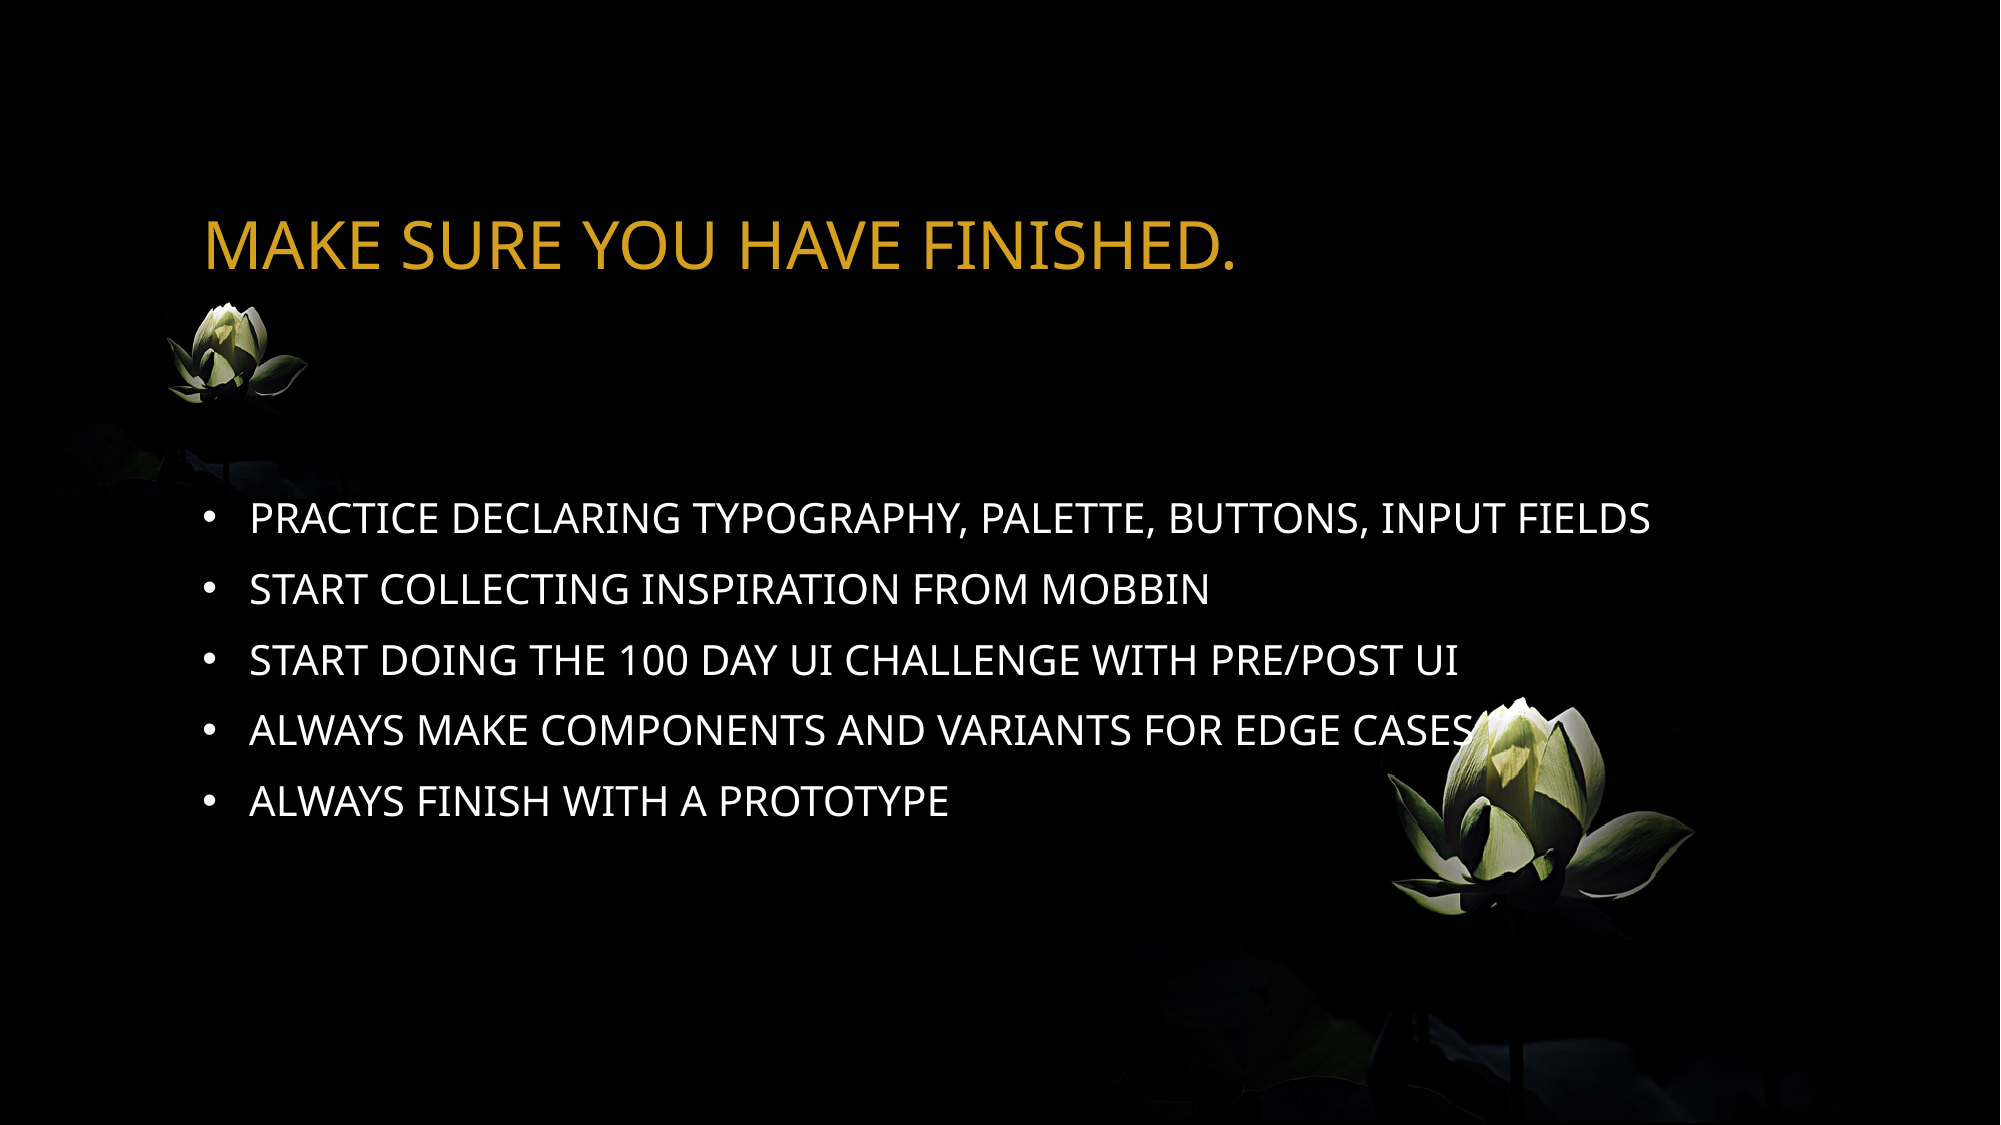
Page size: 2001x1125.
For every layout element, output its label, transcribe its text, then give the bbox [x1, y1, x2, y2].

picture [0, 178, 441, 499]
picture [1026, 430, 1981, 1123]
list Practice declaring Typography, palette, buttons, input fields Start collecting inspiration from Mobbin Start doing the 100 Day UI Challenge with pre/post UI Always make components and variants for edge cases Always finish with a Prototype [187, 437, 1026, 950]
title MAKE SURE YOU HAVE FINISHED. [187, 99, 1813, 413]
